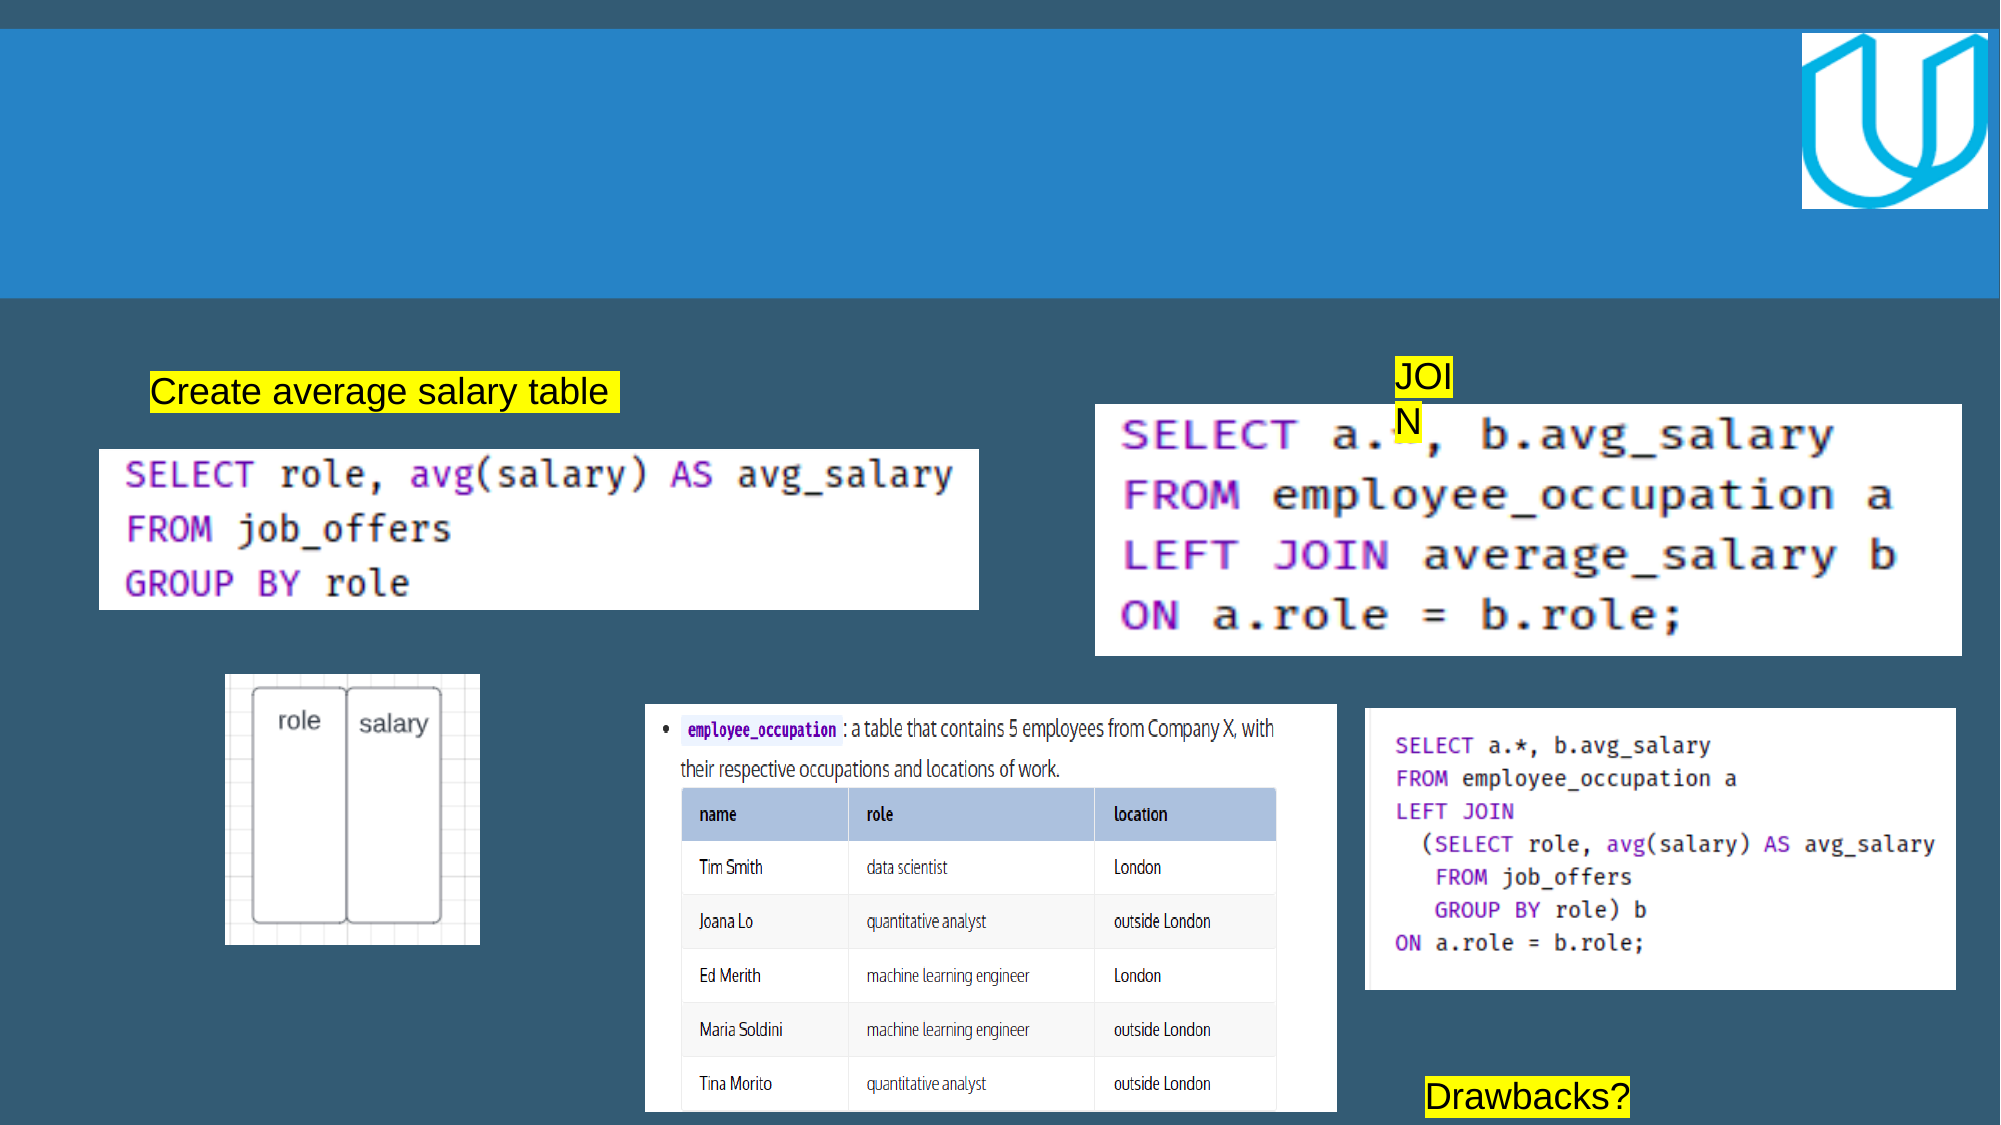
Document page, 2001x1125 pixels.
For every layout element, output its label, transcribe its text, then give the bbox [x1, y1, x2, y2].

text_box [99, 44, 1900, 233]
text_box JOIN [1380, 345, 1495, 402]
picture [644, 704, 1337, 1112]
picture [99, 449, 979, 611]
picture [1802, 33, 1988, 167]
picture [1900, 124, 1988, 209]
picture [1900, 175, 1911, 189]
picture [1364, 708, 1956, 991]
picture [225, 674, 481, 946]
text_box Drawbacks? [1410, 1065, 1665, 1122]
picture [1932, 48, 1973, 166]
picture [1094, 404, 1962, 657]
text_box Create average salary table [134, 360, 826, 417]
